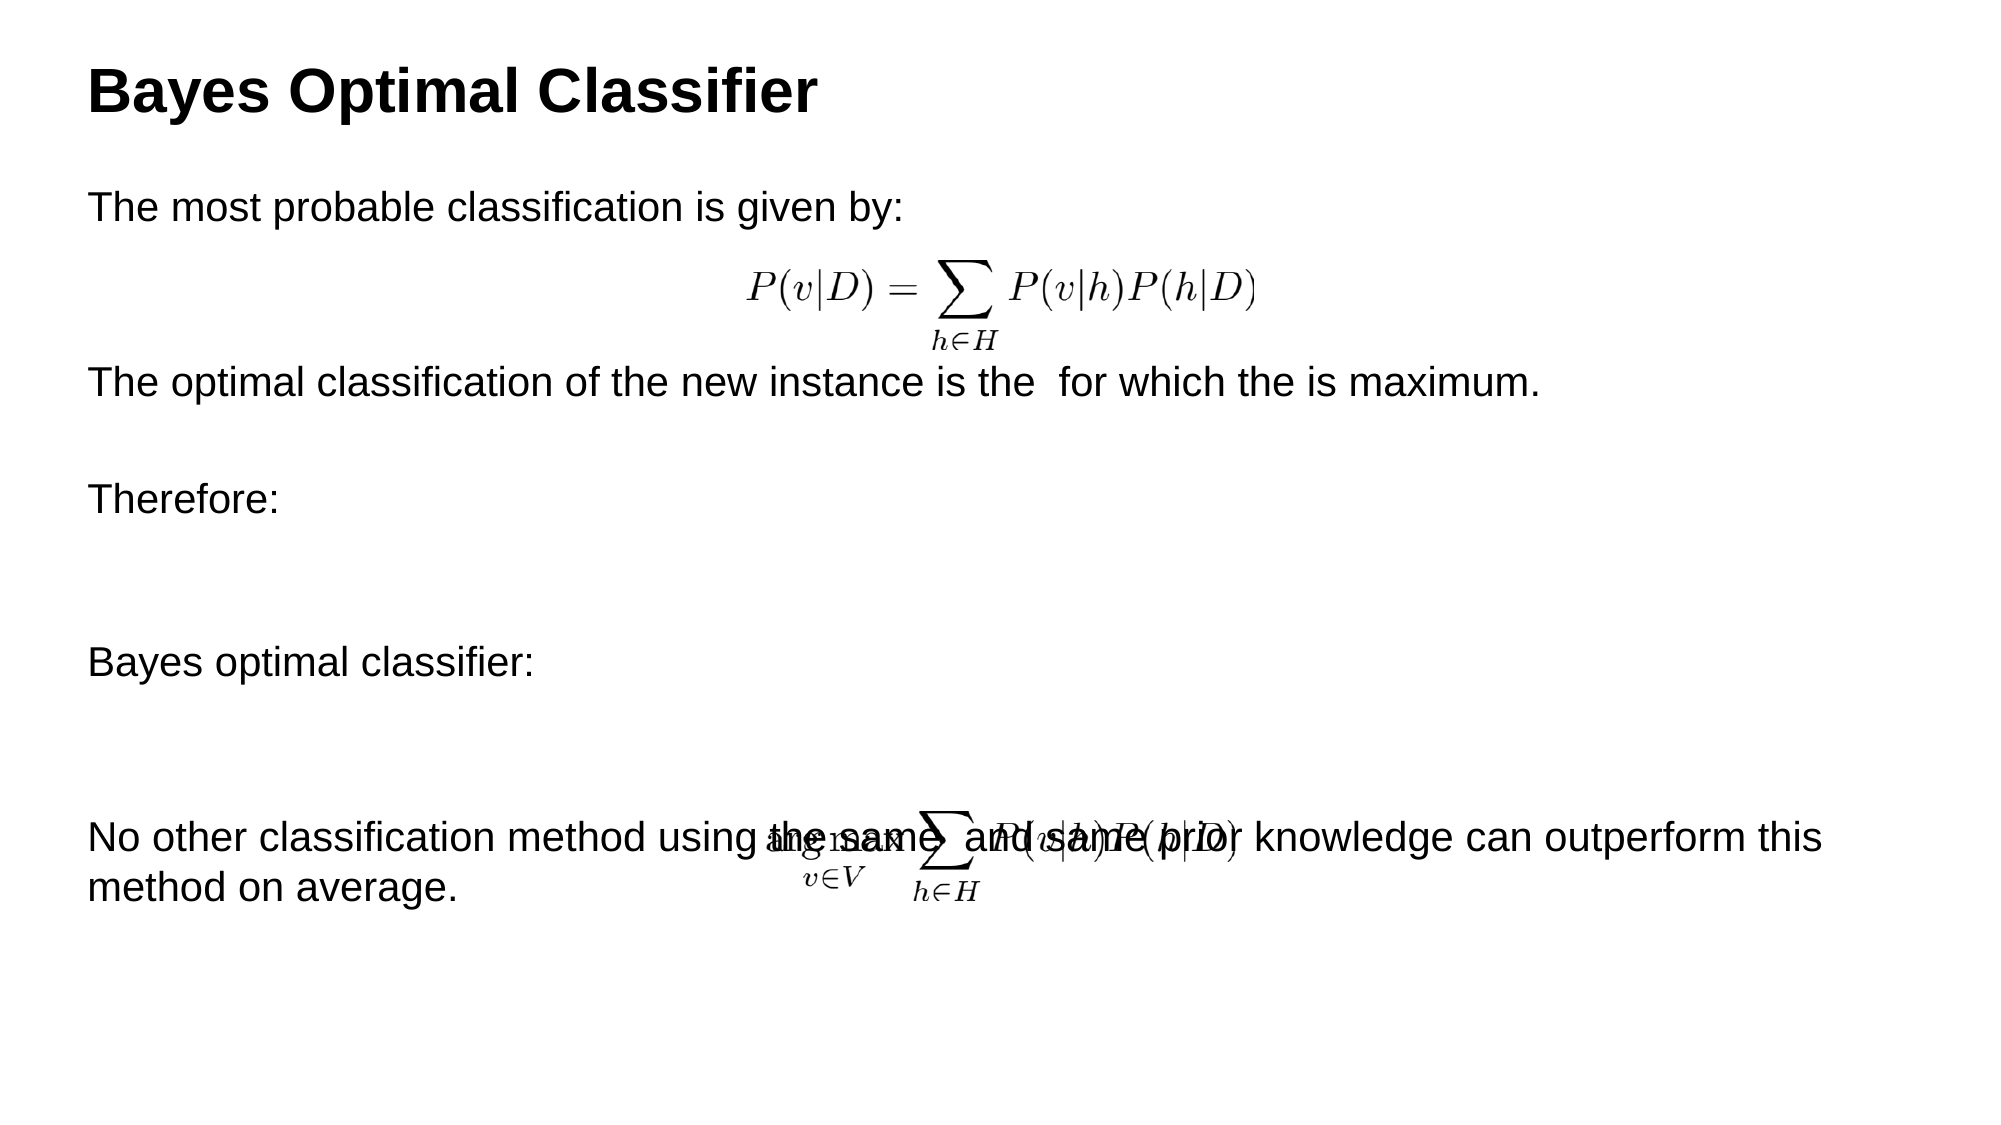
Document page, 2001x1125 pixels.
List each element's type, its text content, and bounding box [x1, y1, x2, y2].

picture [745, 259, 1255, 350]
title Bayes Optimal Classifier [72, 42, 1930, 138]
picture [764, 810, 1235, 902]
